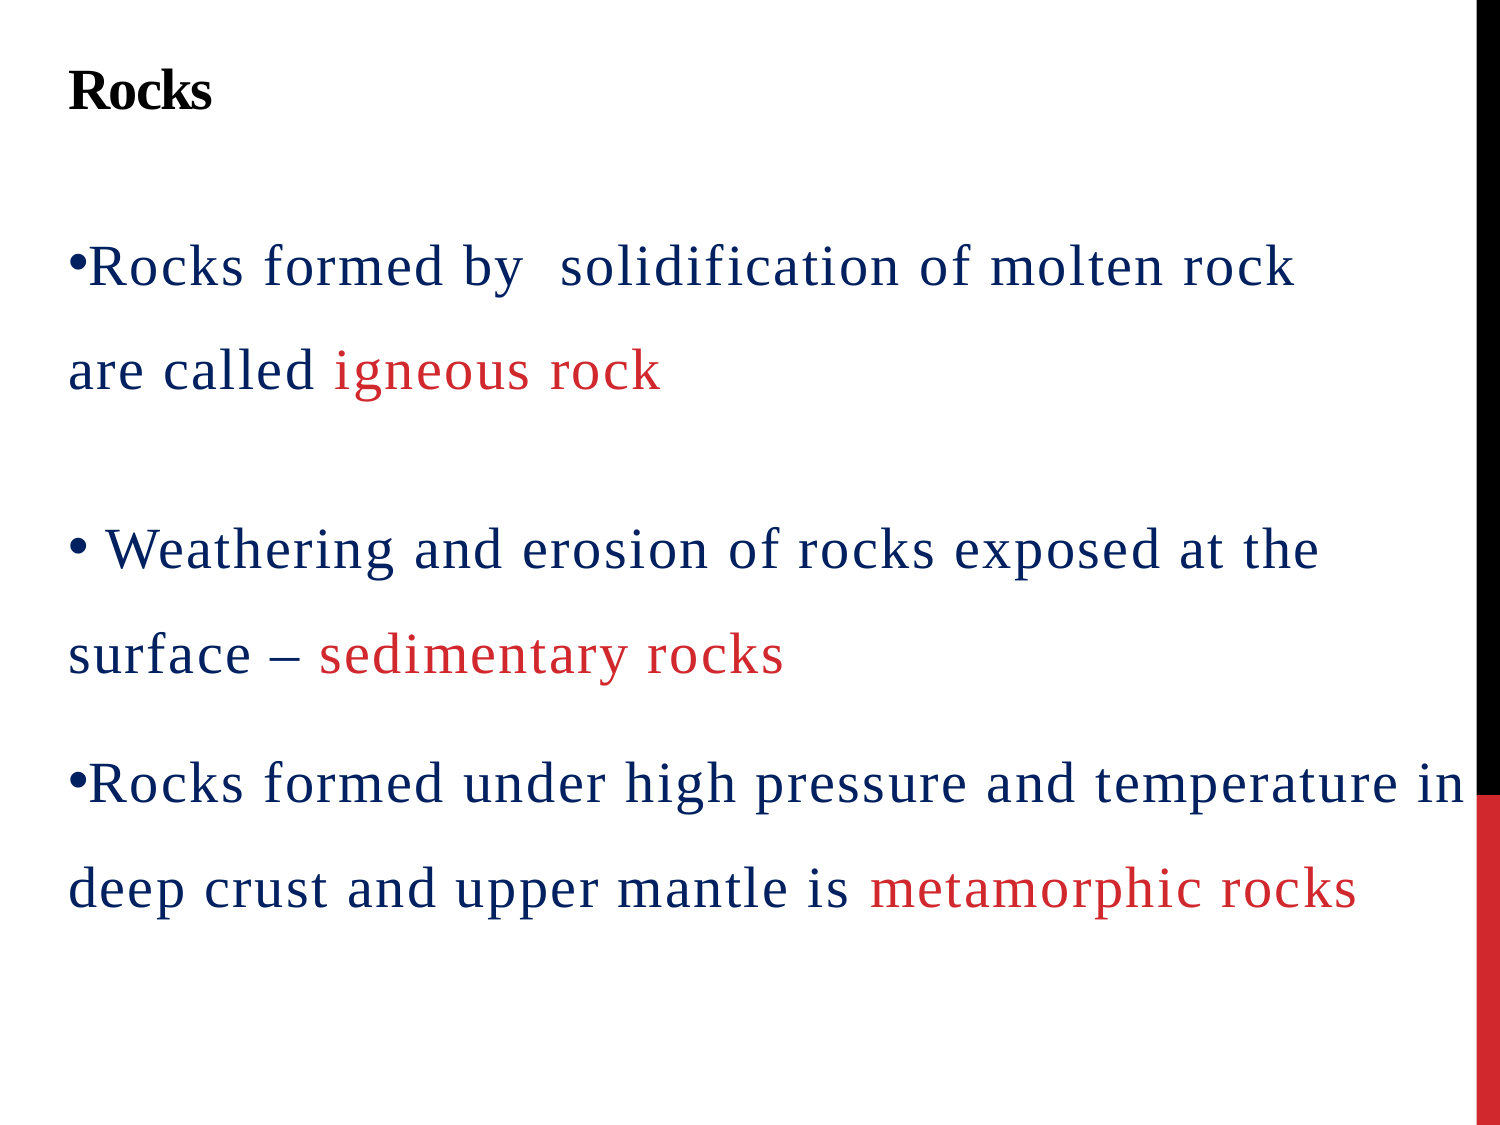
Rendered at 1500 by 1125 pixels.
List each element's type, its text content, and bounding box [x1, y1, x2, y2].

title Rocks [53, 30, 729, 142]
subtitle Rocks formed by solidification of molten rock are called igneous rock [53, 184, 1400, 468]
text_box Weathering and erosion of rocks exposed at the surface – sedimentary rocks Rocks formed under high pressure and temperature in deep crust and upper mantle is metamorphic rocks [53, 468, 1500, 1125]
